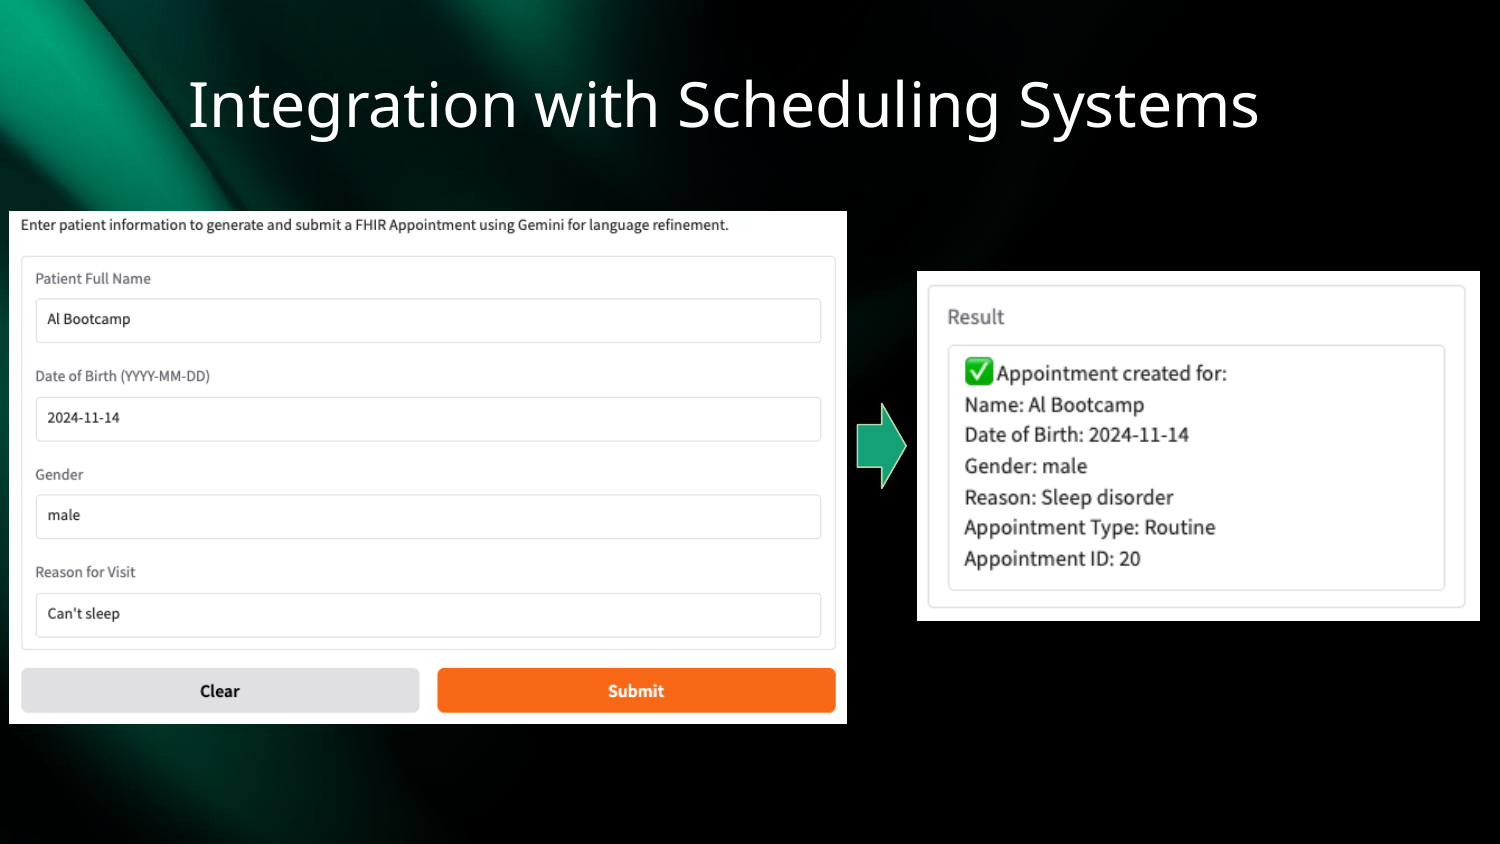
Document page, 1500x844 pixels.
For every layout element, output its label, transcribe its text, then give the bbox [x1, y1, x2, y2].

picture [0, 0, 1500, 844]
title Integration with Scheduling Systems [173, 29, 1327, 155]
text_box [857, 403, 907, 489]
